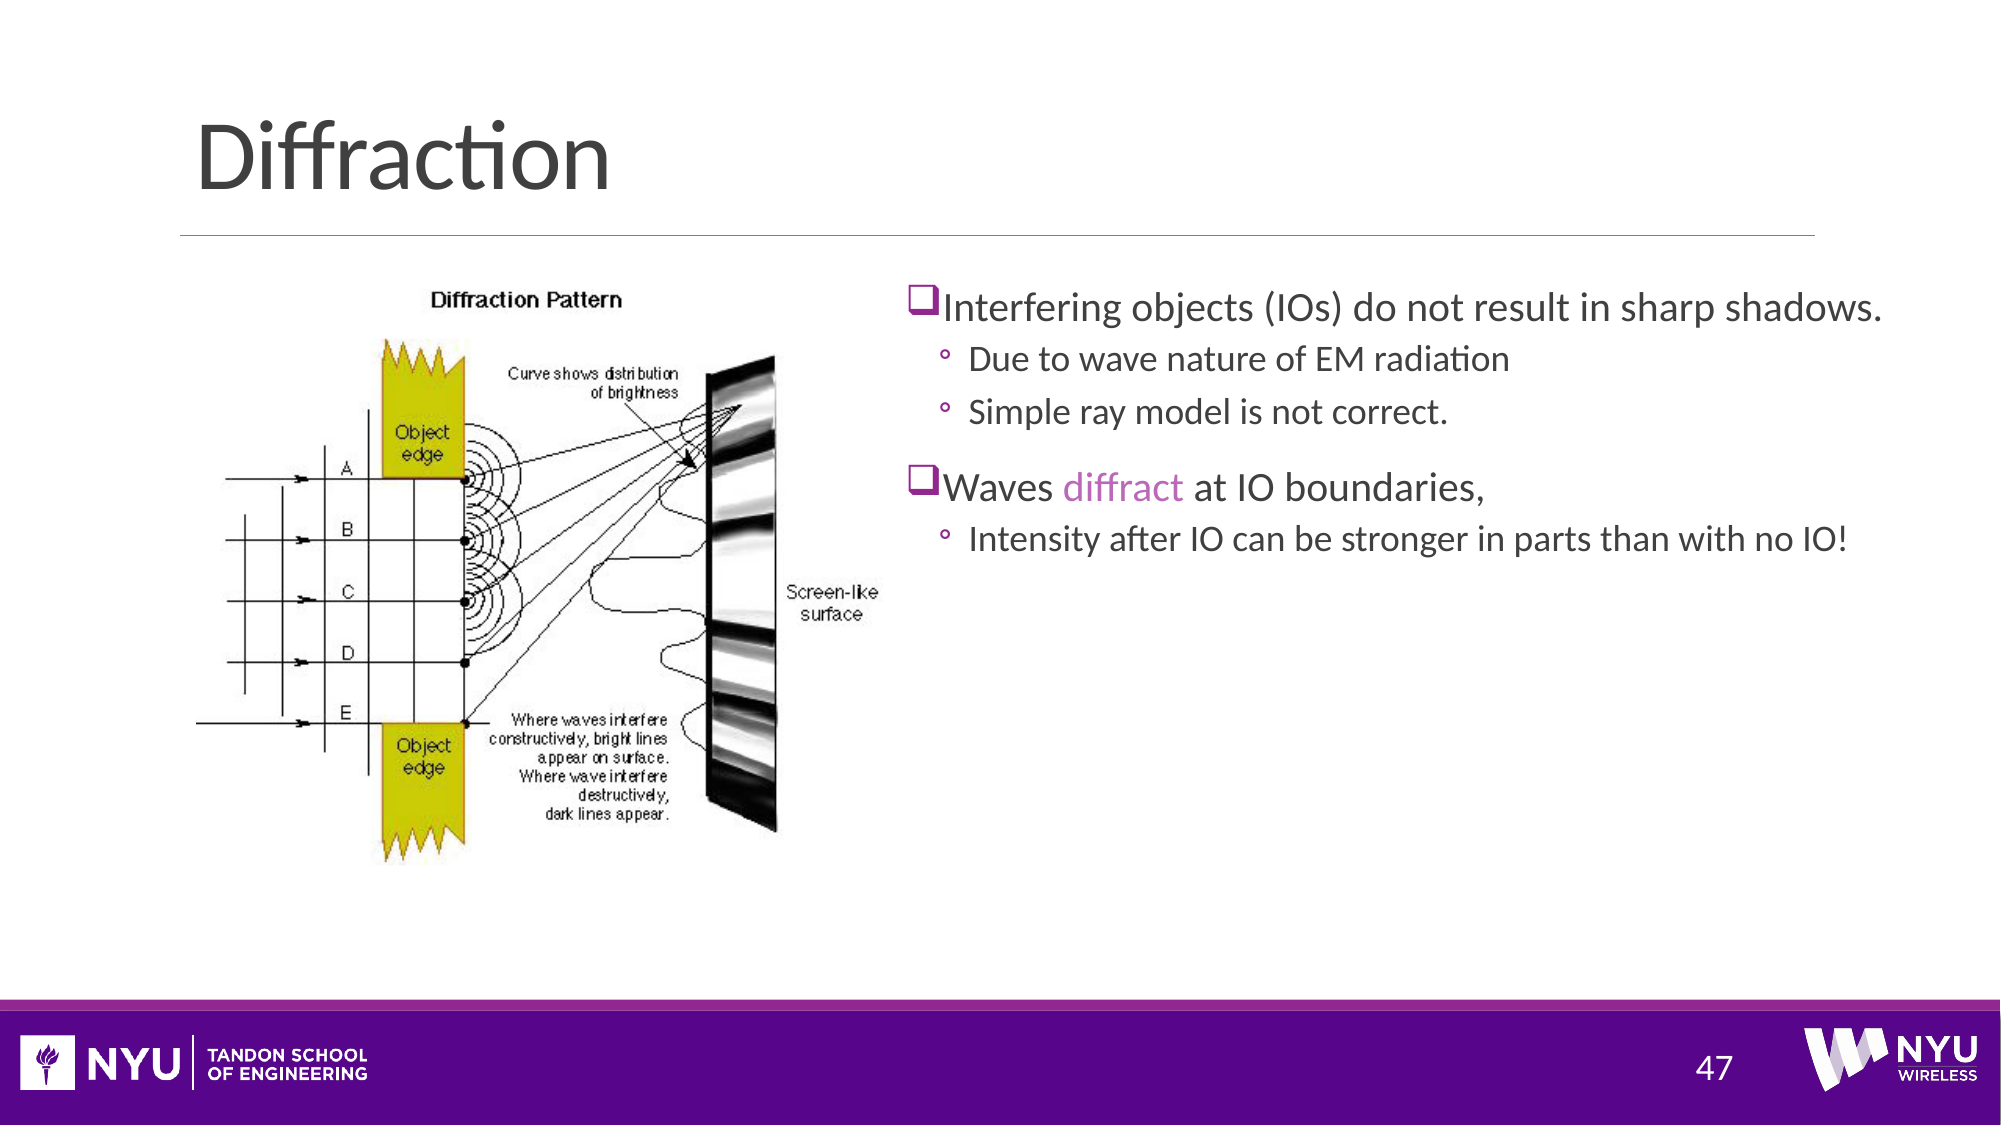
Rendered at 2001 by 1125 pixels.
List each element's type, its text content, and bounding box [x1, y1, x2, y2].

list Interfering objects (IOs) do not result in sharp shadows. Due to wave nature of EM radiation Simple ray model is not correct. Waves diffract at IO boundaries, Intensity after IO can be stronger in parts than with no IO! [905, 277, 1979, 988]
picture [195, 289, 883, 868]
title Diffraction [180, 47, 1830, 218]
slide_number 47 [1533, 1035, 1749, 1096]
